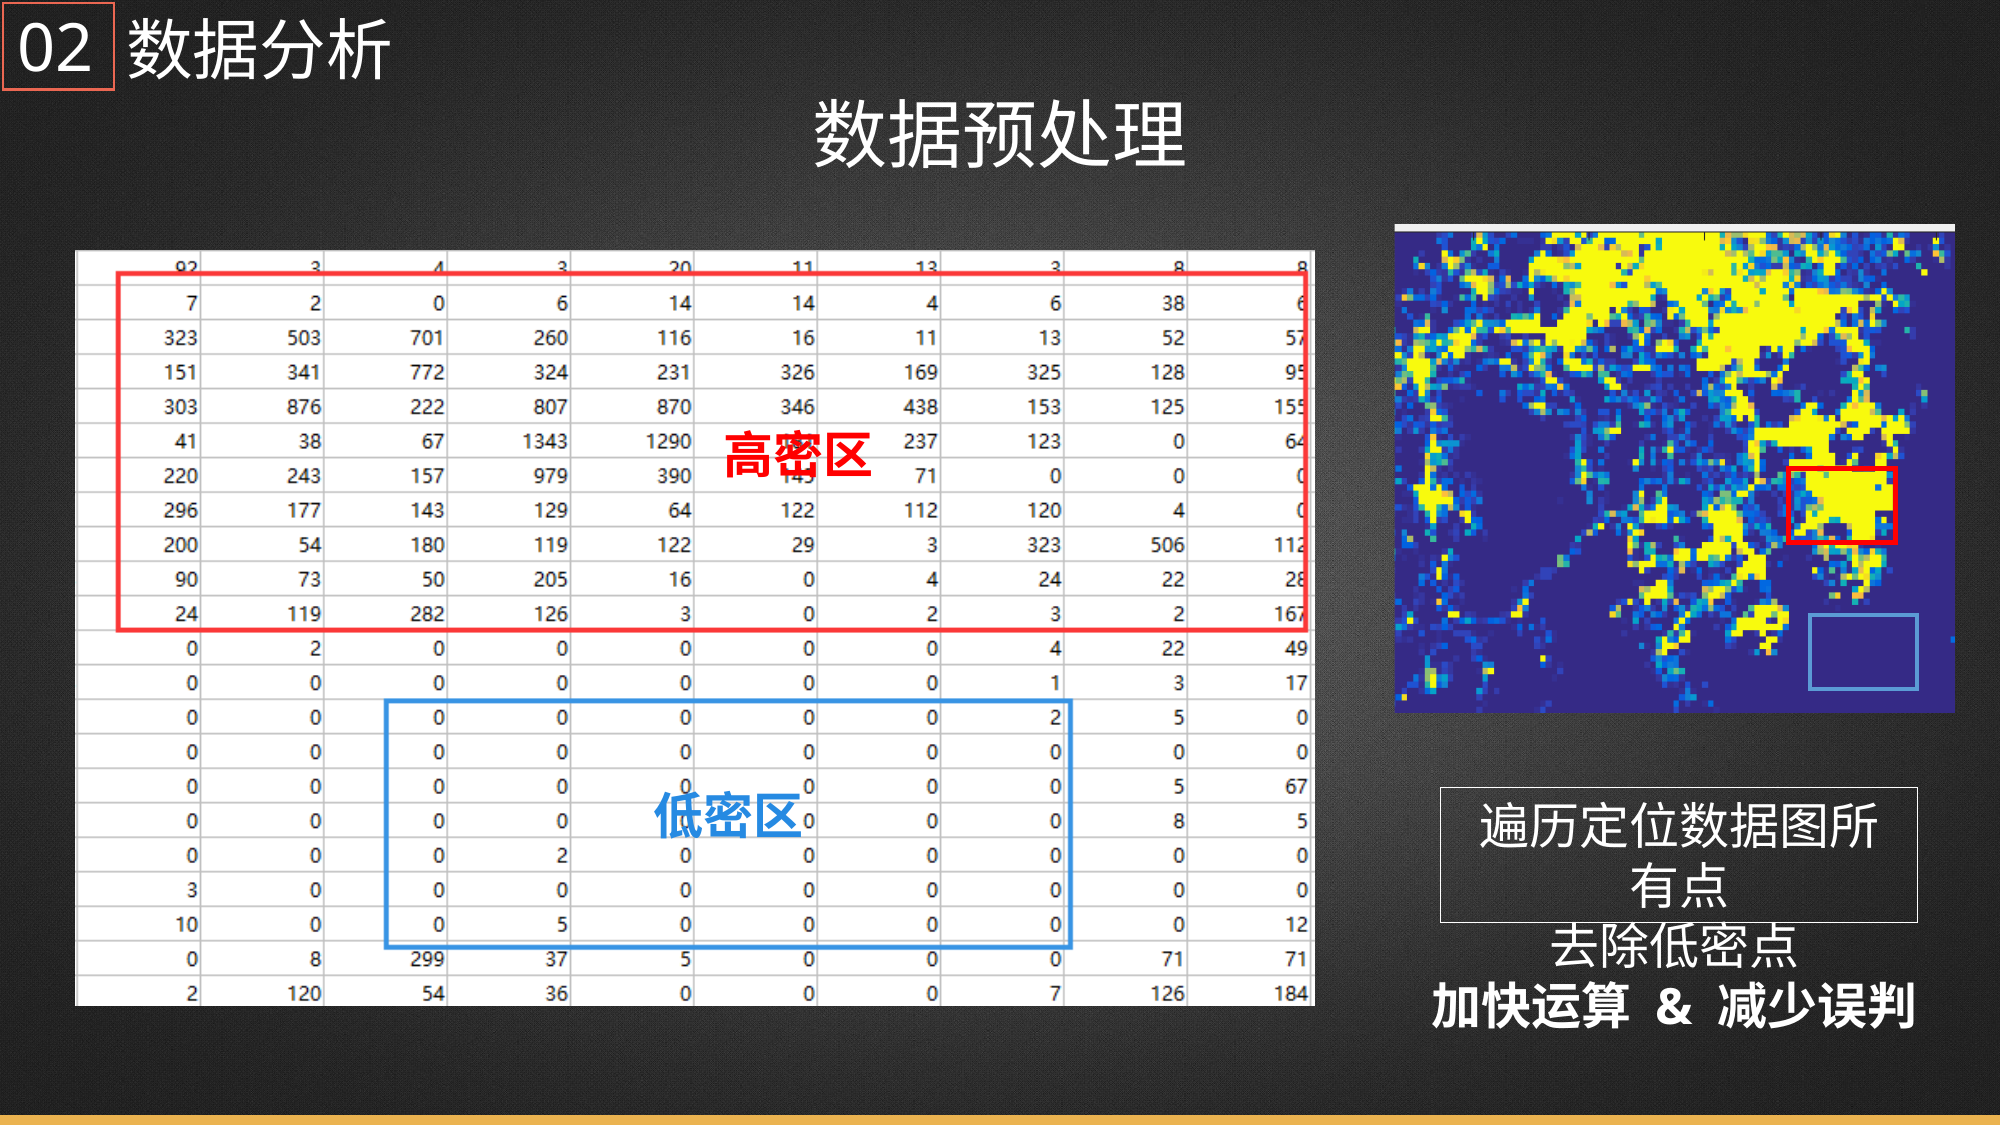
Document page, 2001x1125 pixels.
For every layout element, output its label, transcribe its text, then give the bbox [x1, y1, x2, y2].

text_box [75, 250, 1315, 1006]
text_box 去除低密点 加快运算 & 减少误判 [1371, 906, 1978, 1042]
text_box 遍历定位数据图所有点 [1440, 787, 1918, 923]
text_box 02 [0, 0, 112, 93]
picture [0, 0, 2000, 1114]
text_box 数据预处理 [742, 80, 1257, 186]
text_box [0, 1114, 2000, 1125]
text_box 数据分析 [111, 0, 614, 96]
